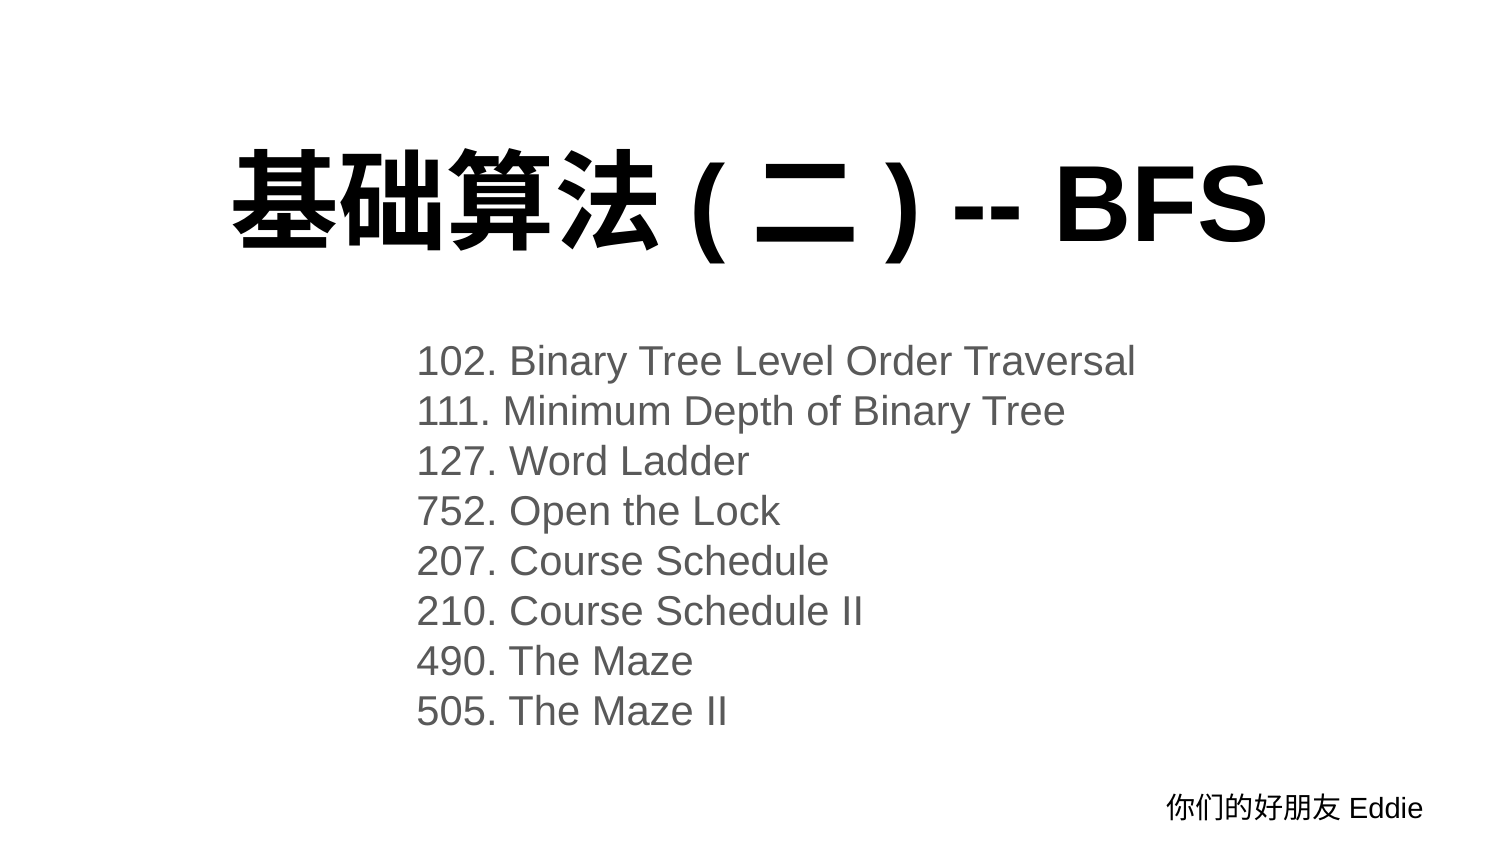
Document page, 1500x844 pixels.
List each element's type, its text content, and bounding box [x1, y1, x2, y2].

title 基础算法(二) -- BFS [51, 72, 1449, 278]
subtitle 102. Binary Tree Level Order Traversal 111. Minimum Depth of Binary Tree 127. Word Ladder 752. Open the Lock 207. Course Schedule 210. Course Schedule II 490. The Maze 505. The Maze II [401, 318, 1260, 719]
text_box 你们的好朋友Eddie [1151, 774, 1472, 832]
